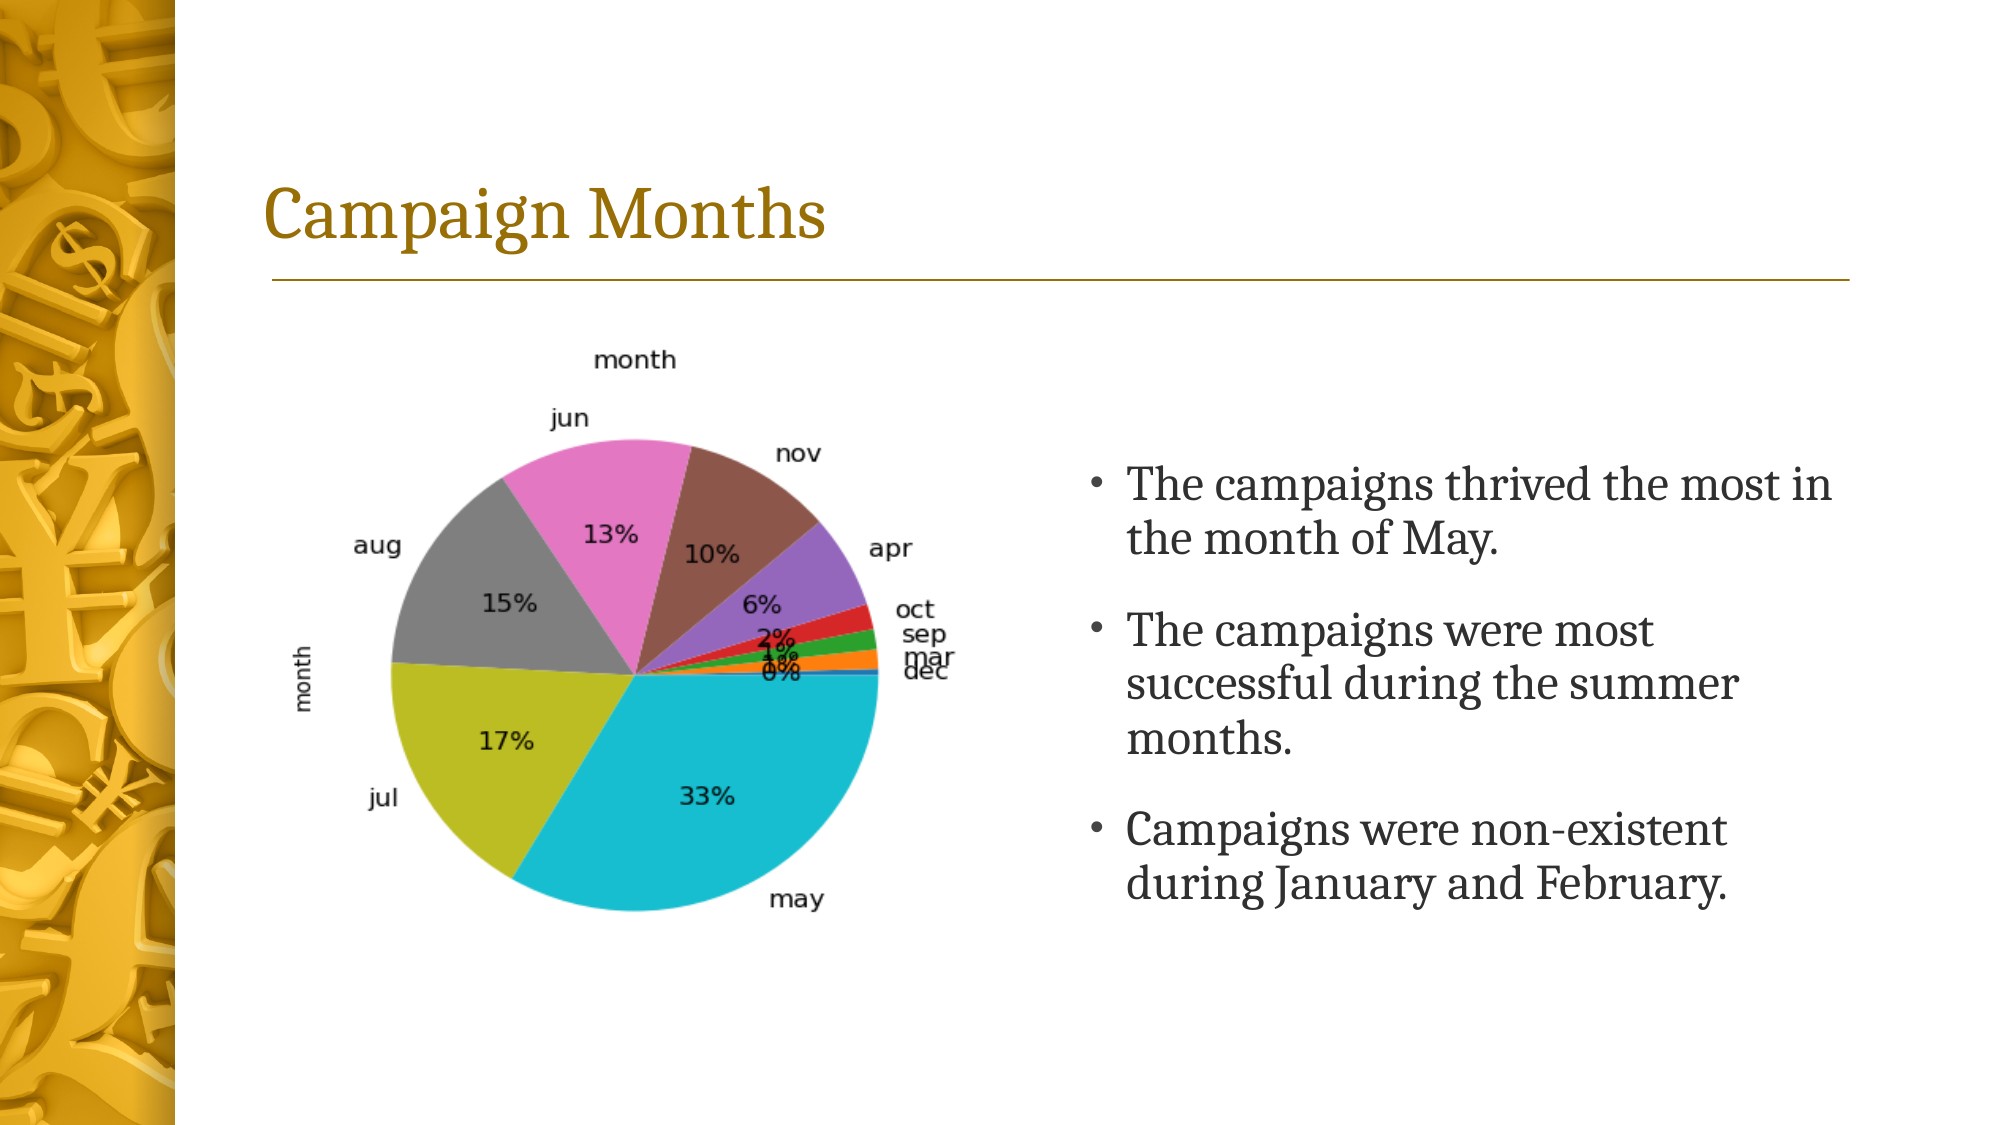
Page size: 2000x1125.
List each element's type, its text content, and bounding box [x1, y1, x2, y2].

title Campaign Months [249, 62, 1863, 263]
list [249, 299, 1038, 1012]
list The campaigns thrived the most in the month of May. The campaigns were most successful during the summer months. Campaigns were non-existent during January and February. [1074, 450, 1863, 1012]
picture [0, 0, 175, 1125]
